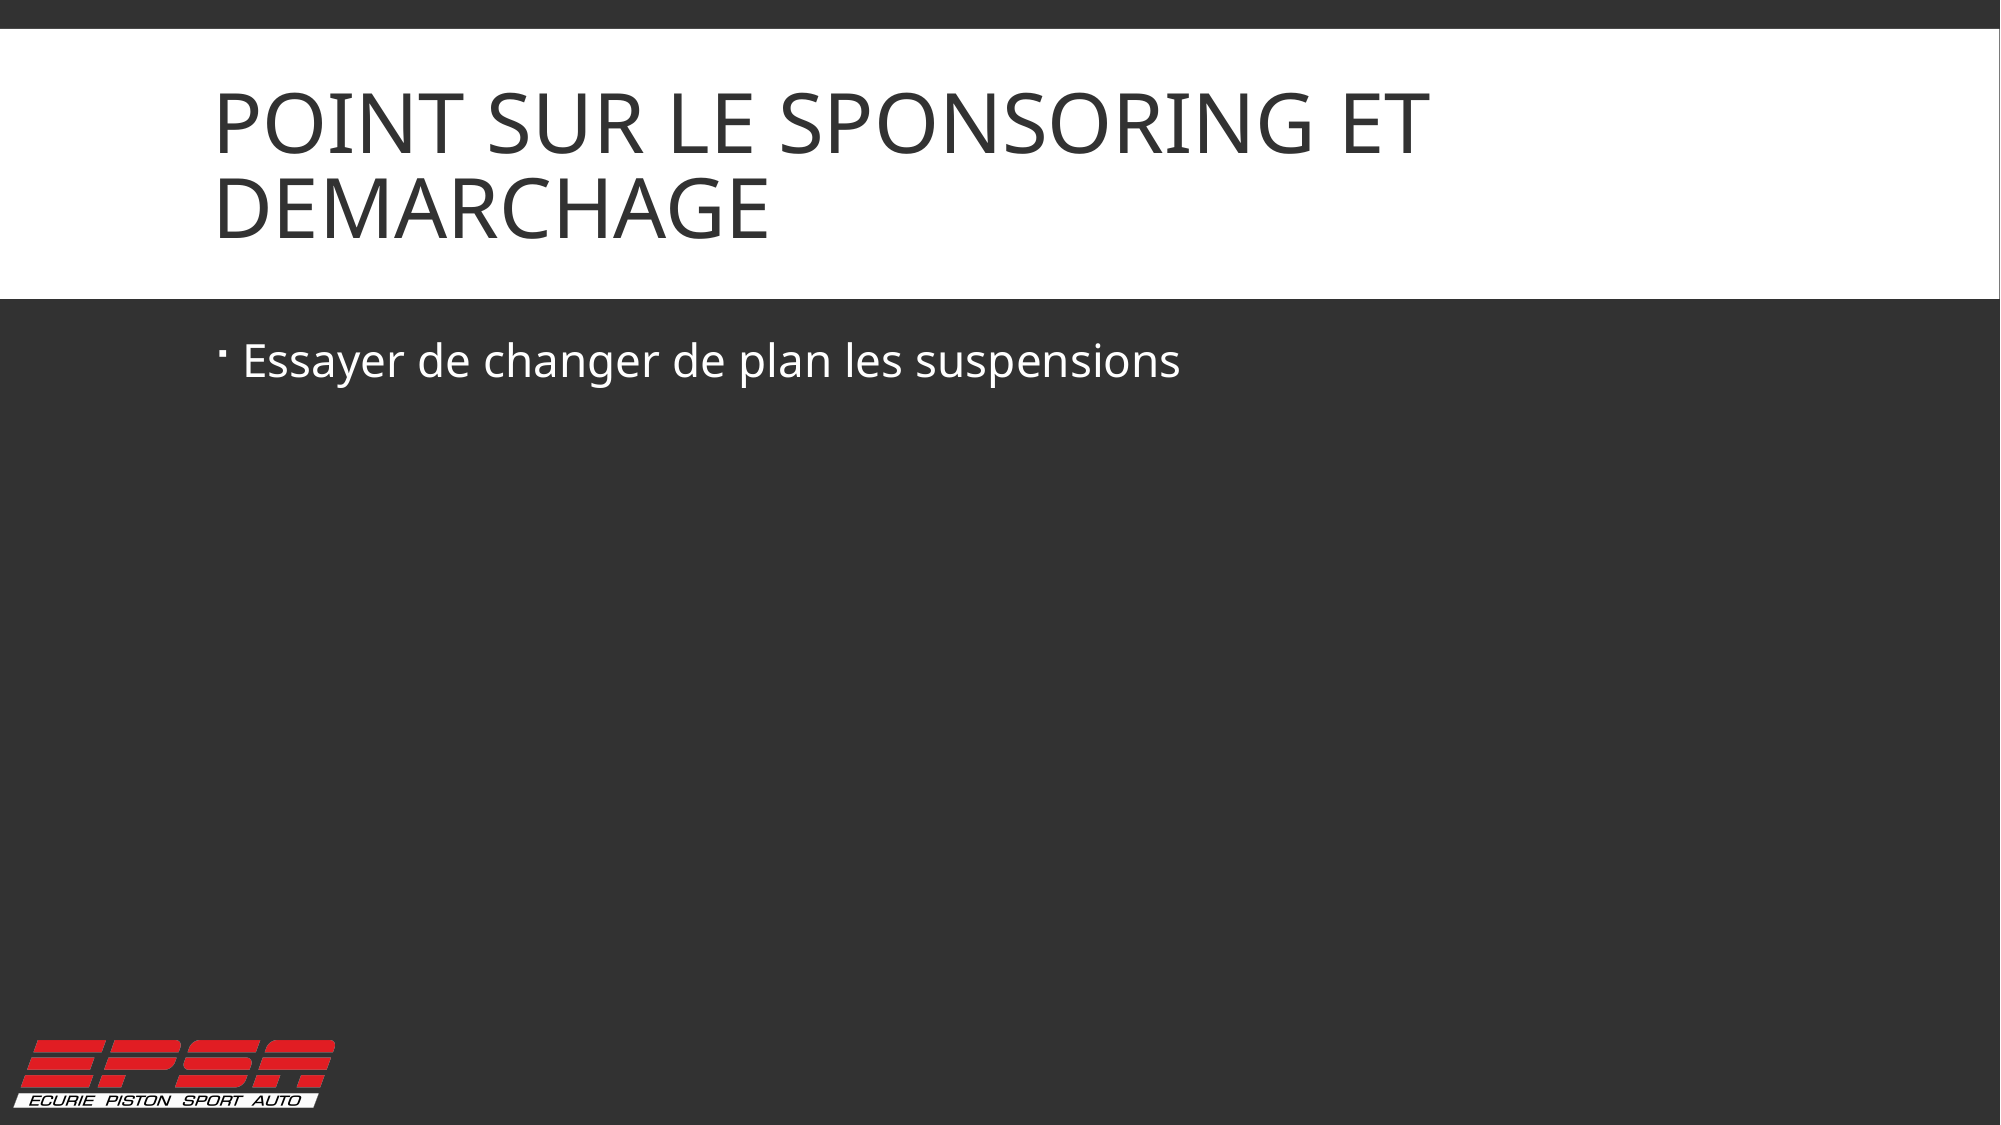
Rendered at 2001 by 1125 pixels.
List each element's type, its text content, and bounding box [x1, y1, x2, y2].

picture [12, 1039, 335, 1108]
title Point SUR LE SPONSORING ET DEMARCHAGE [197, 46, 1803, 295]
list Essayer de changer de plan les suspensions [197, 329, 1803, 1020]
